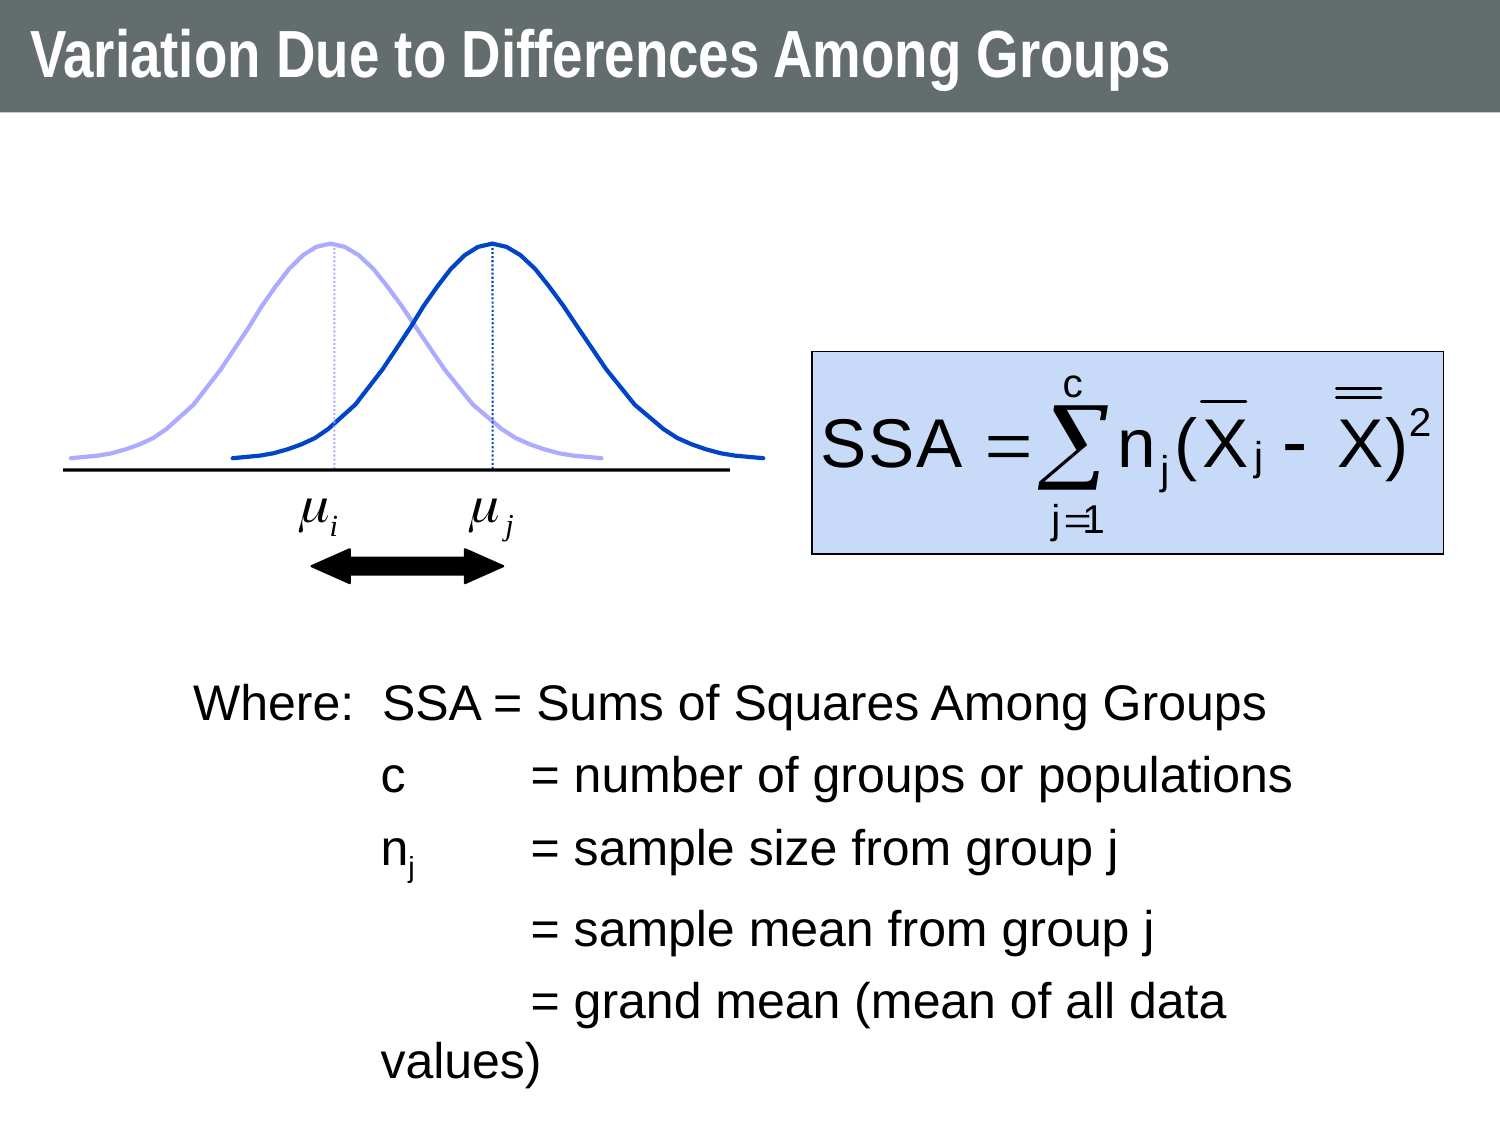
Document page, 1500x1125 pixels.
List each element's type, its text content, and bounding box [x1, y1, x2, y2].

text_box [62, 243, 764, 584]
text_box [812, 351, 1443, 554]
title Variation Due to Differences Among Groups [0, 0, 1500, 117]
